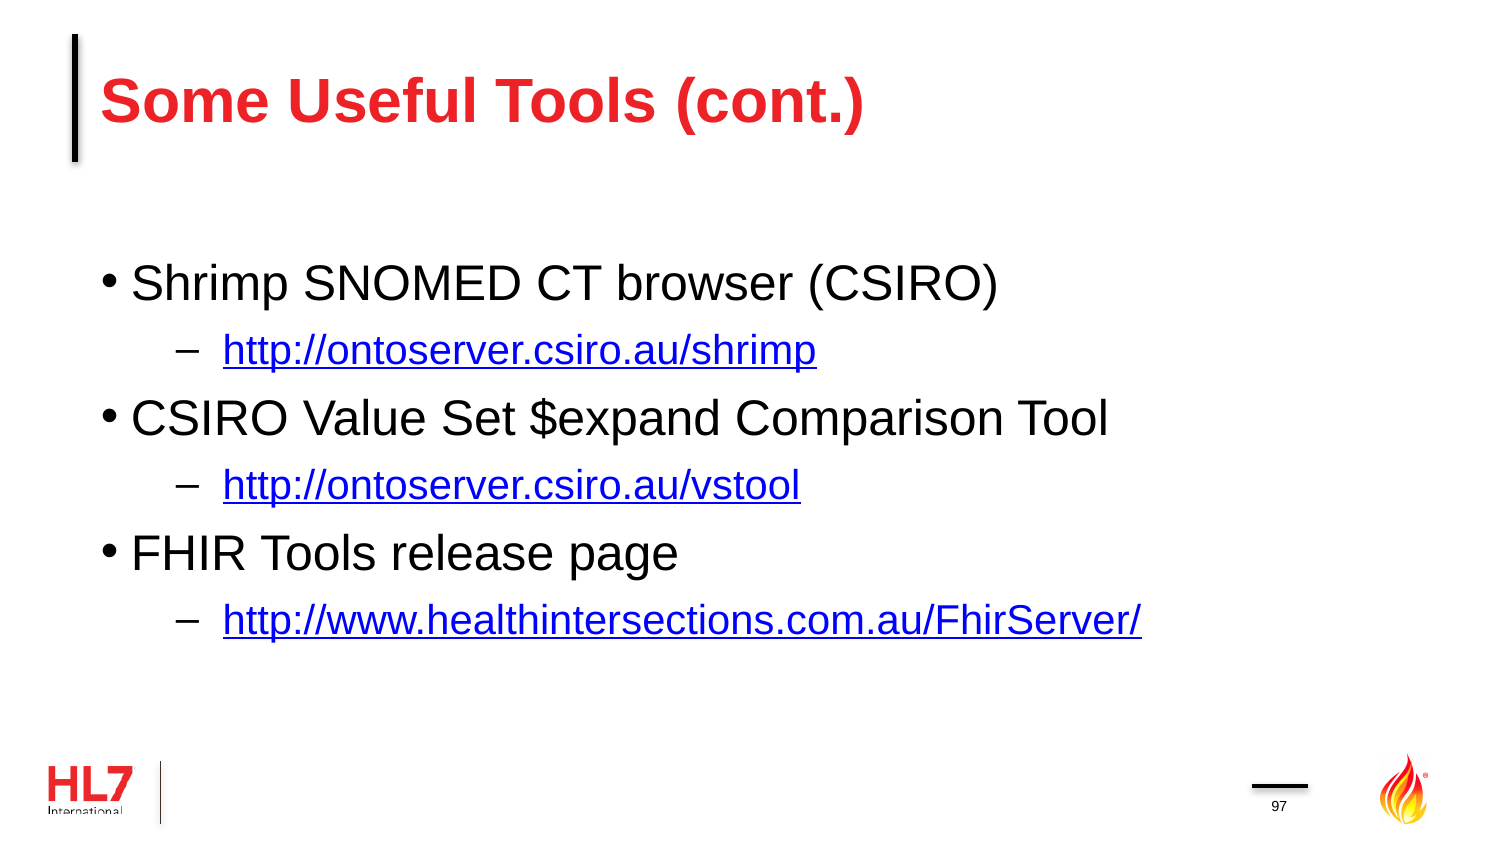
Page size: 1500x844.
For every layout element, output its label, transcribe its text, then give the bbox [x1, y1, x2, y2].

title Some Useful Tools (cont.) [100, 33, 1451, 163]
list Shrimp SNOMED CT browser (CSIRO) http://ontoserver.csiro.au/shrimp CSIRO Value Set $expand Comparison Tool http://ontoserver.csiro.au/vstool FHIR Tools release page http://www.healthintersections.com.au/FhirServer/ [100, 250, 1451, 731]
picture [1380, 753, 1428, 824]
slide_number 97 [1257, 788, 1302, 815]
